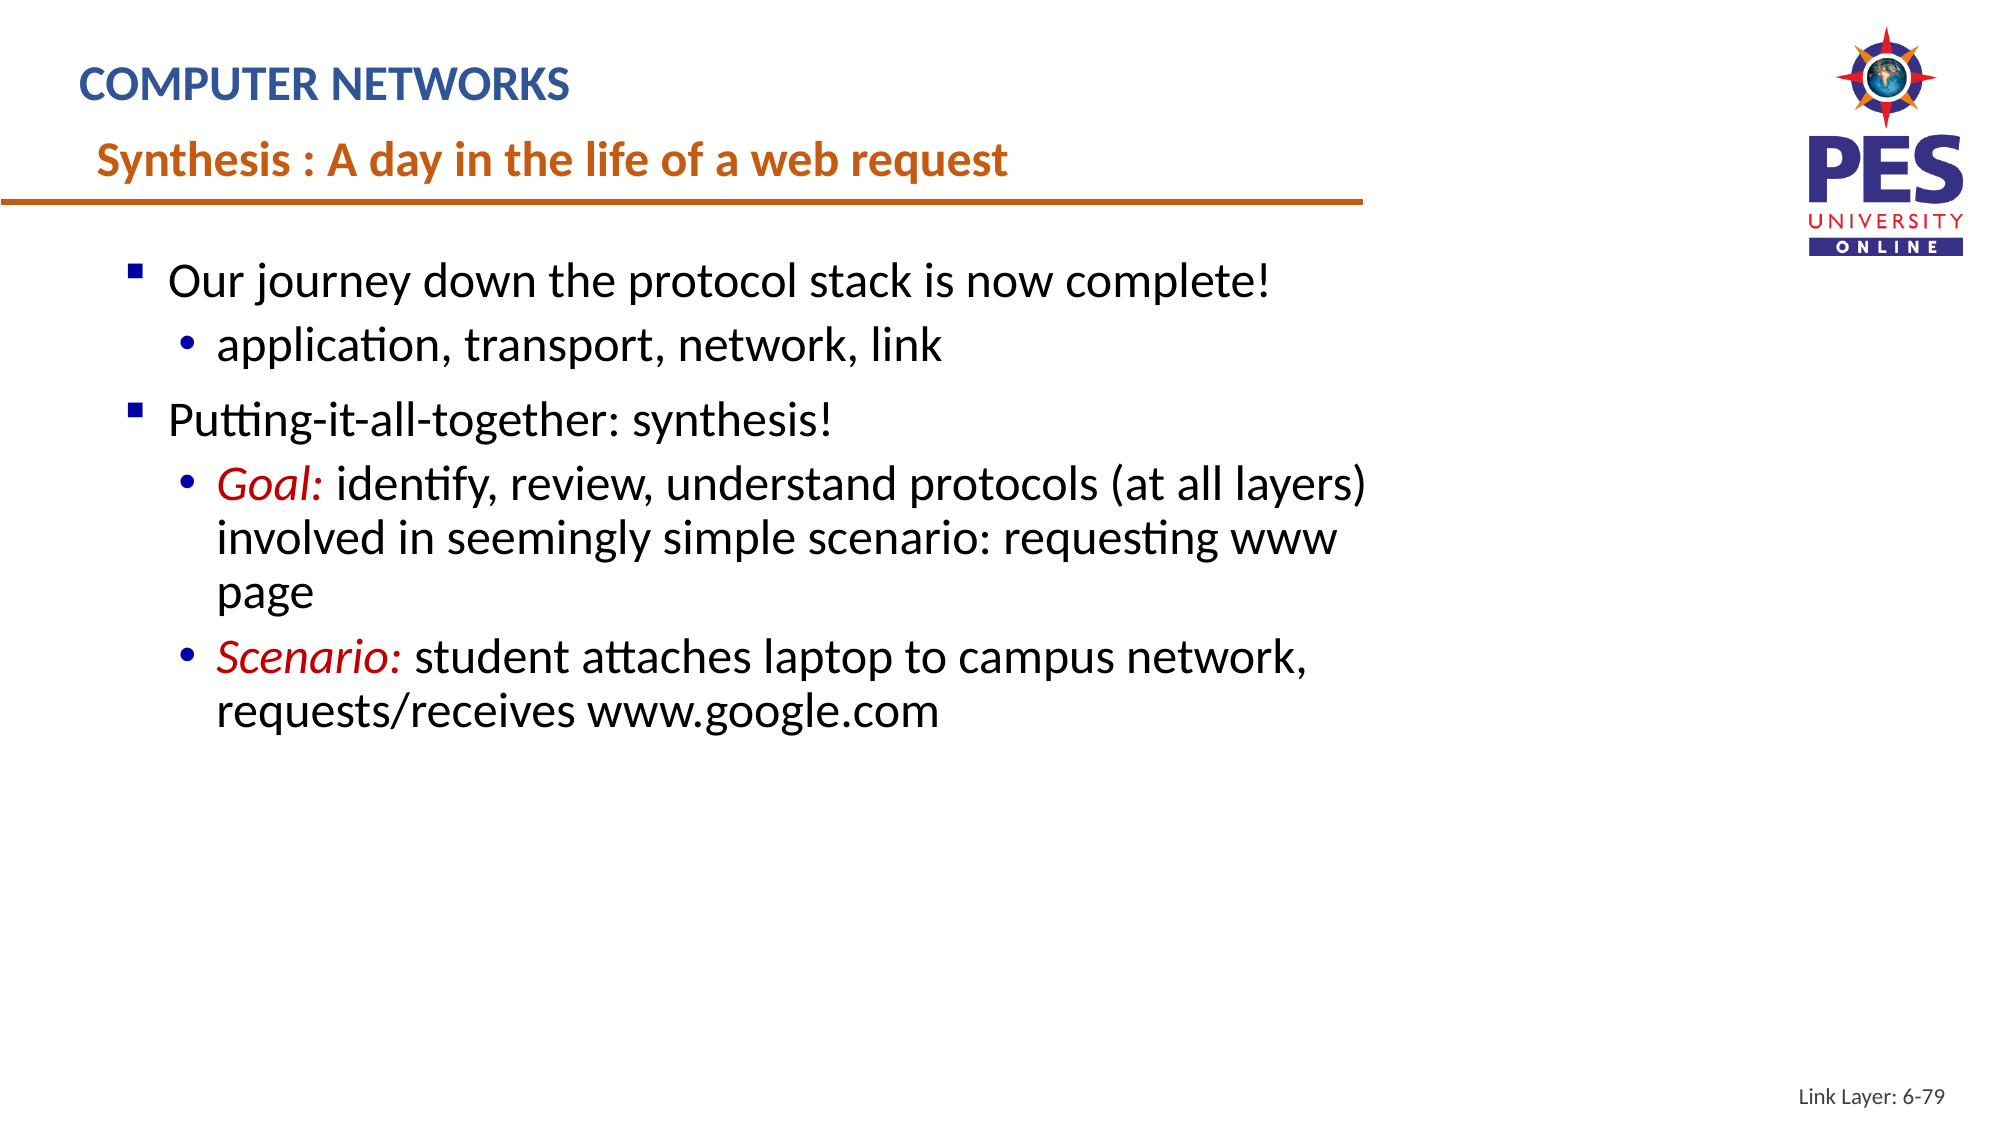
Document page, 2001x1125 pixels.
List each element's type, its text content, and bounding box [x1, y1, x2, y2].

slide_number Link Layer: 6-79 [1510, 1065, 1961, 1125]
text_box Our journey down the protocol stack is now complete! application, transport, network, link Putting-it-all-together: synthesis! Goal: identify, review, understand protocols (at all layers) involved in seemingly simple scenario: requesting www page Scenario: student attaches laptop to campus network, requests/receives www.google.com [87, 246, 1388, 1009]
picture [1809, 26, 1963, 256]
text_box COMPUTER NETWORKS [64, 43, 1295, 119]
text_box Synthesis : A day in the life of a web request [81, 119, 1025, 194]
